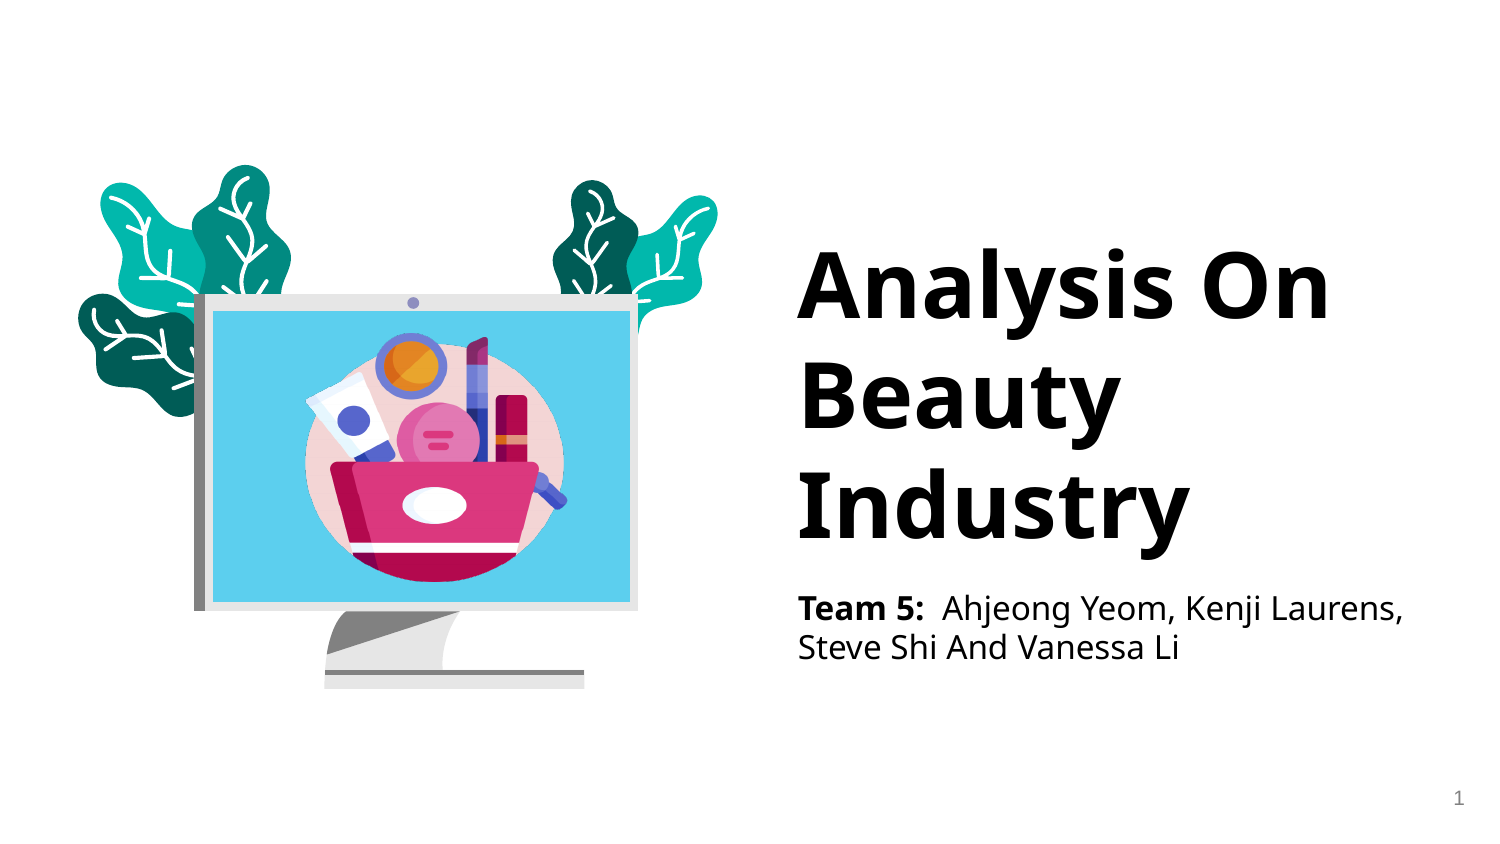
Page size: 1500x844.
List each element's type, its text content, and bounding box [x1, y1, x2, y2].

subtitle Team 5: Ahjeong Yeom, Kenji Laurens, Steve Shi And Vanessa Li [782, 571, 1425, 651]
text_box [76, 164, 720, 690]
slide_number 1 [1389, 764, 1480, 830]
title Analysis On Beauty Industry [782, 192, 1425, 571]
picture [301, 333, 571, 582]
